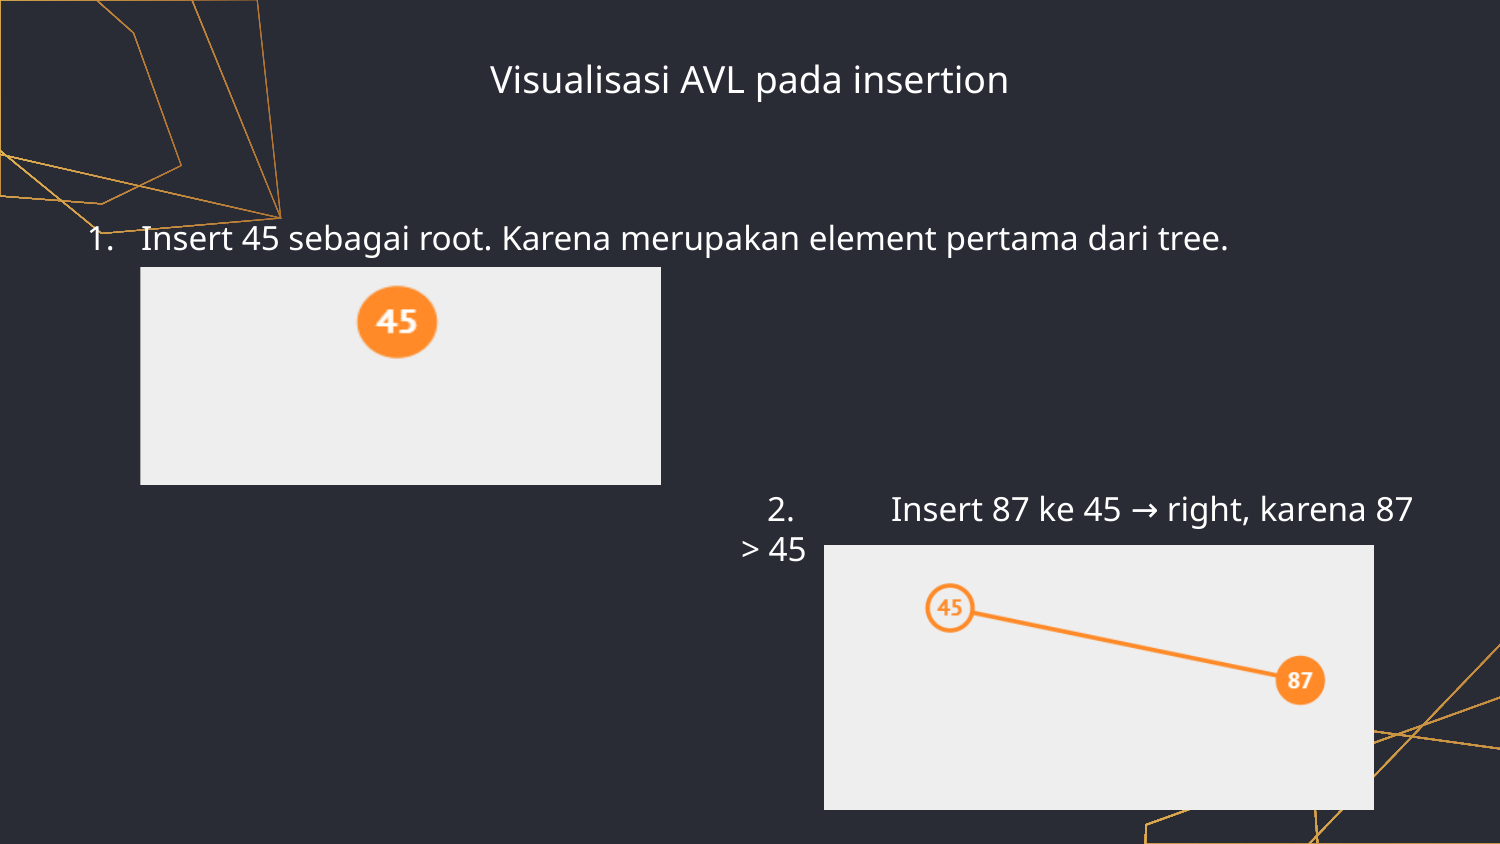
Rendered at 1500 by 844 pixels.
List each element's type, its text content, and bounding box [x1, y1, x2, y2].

picture [139, 266, 720, 485]
text_box Insert 45 sebagai root. Karena merupakan element pertama dari tree. 2. Insert 87 ke 45 → right, karena 87 > 45 [51, 202, 1449, 810]
picture [824, 545, 1374, 811]
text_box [1154, 817, 1164, 821]
text_box Visualisasi AVL pada insertion [195, 41, 1305, 116]
